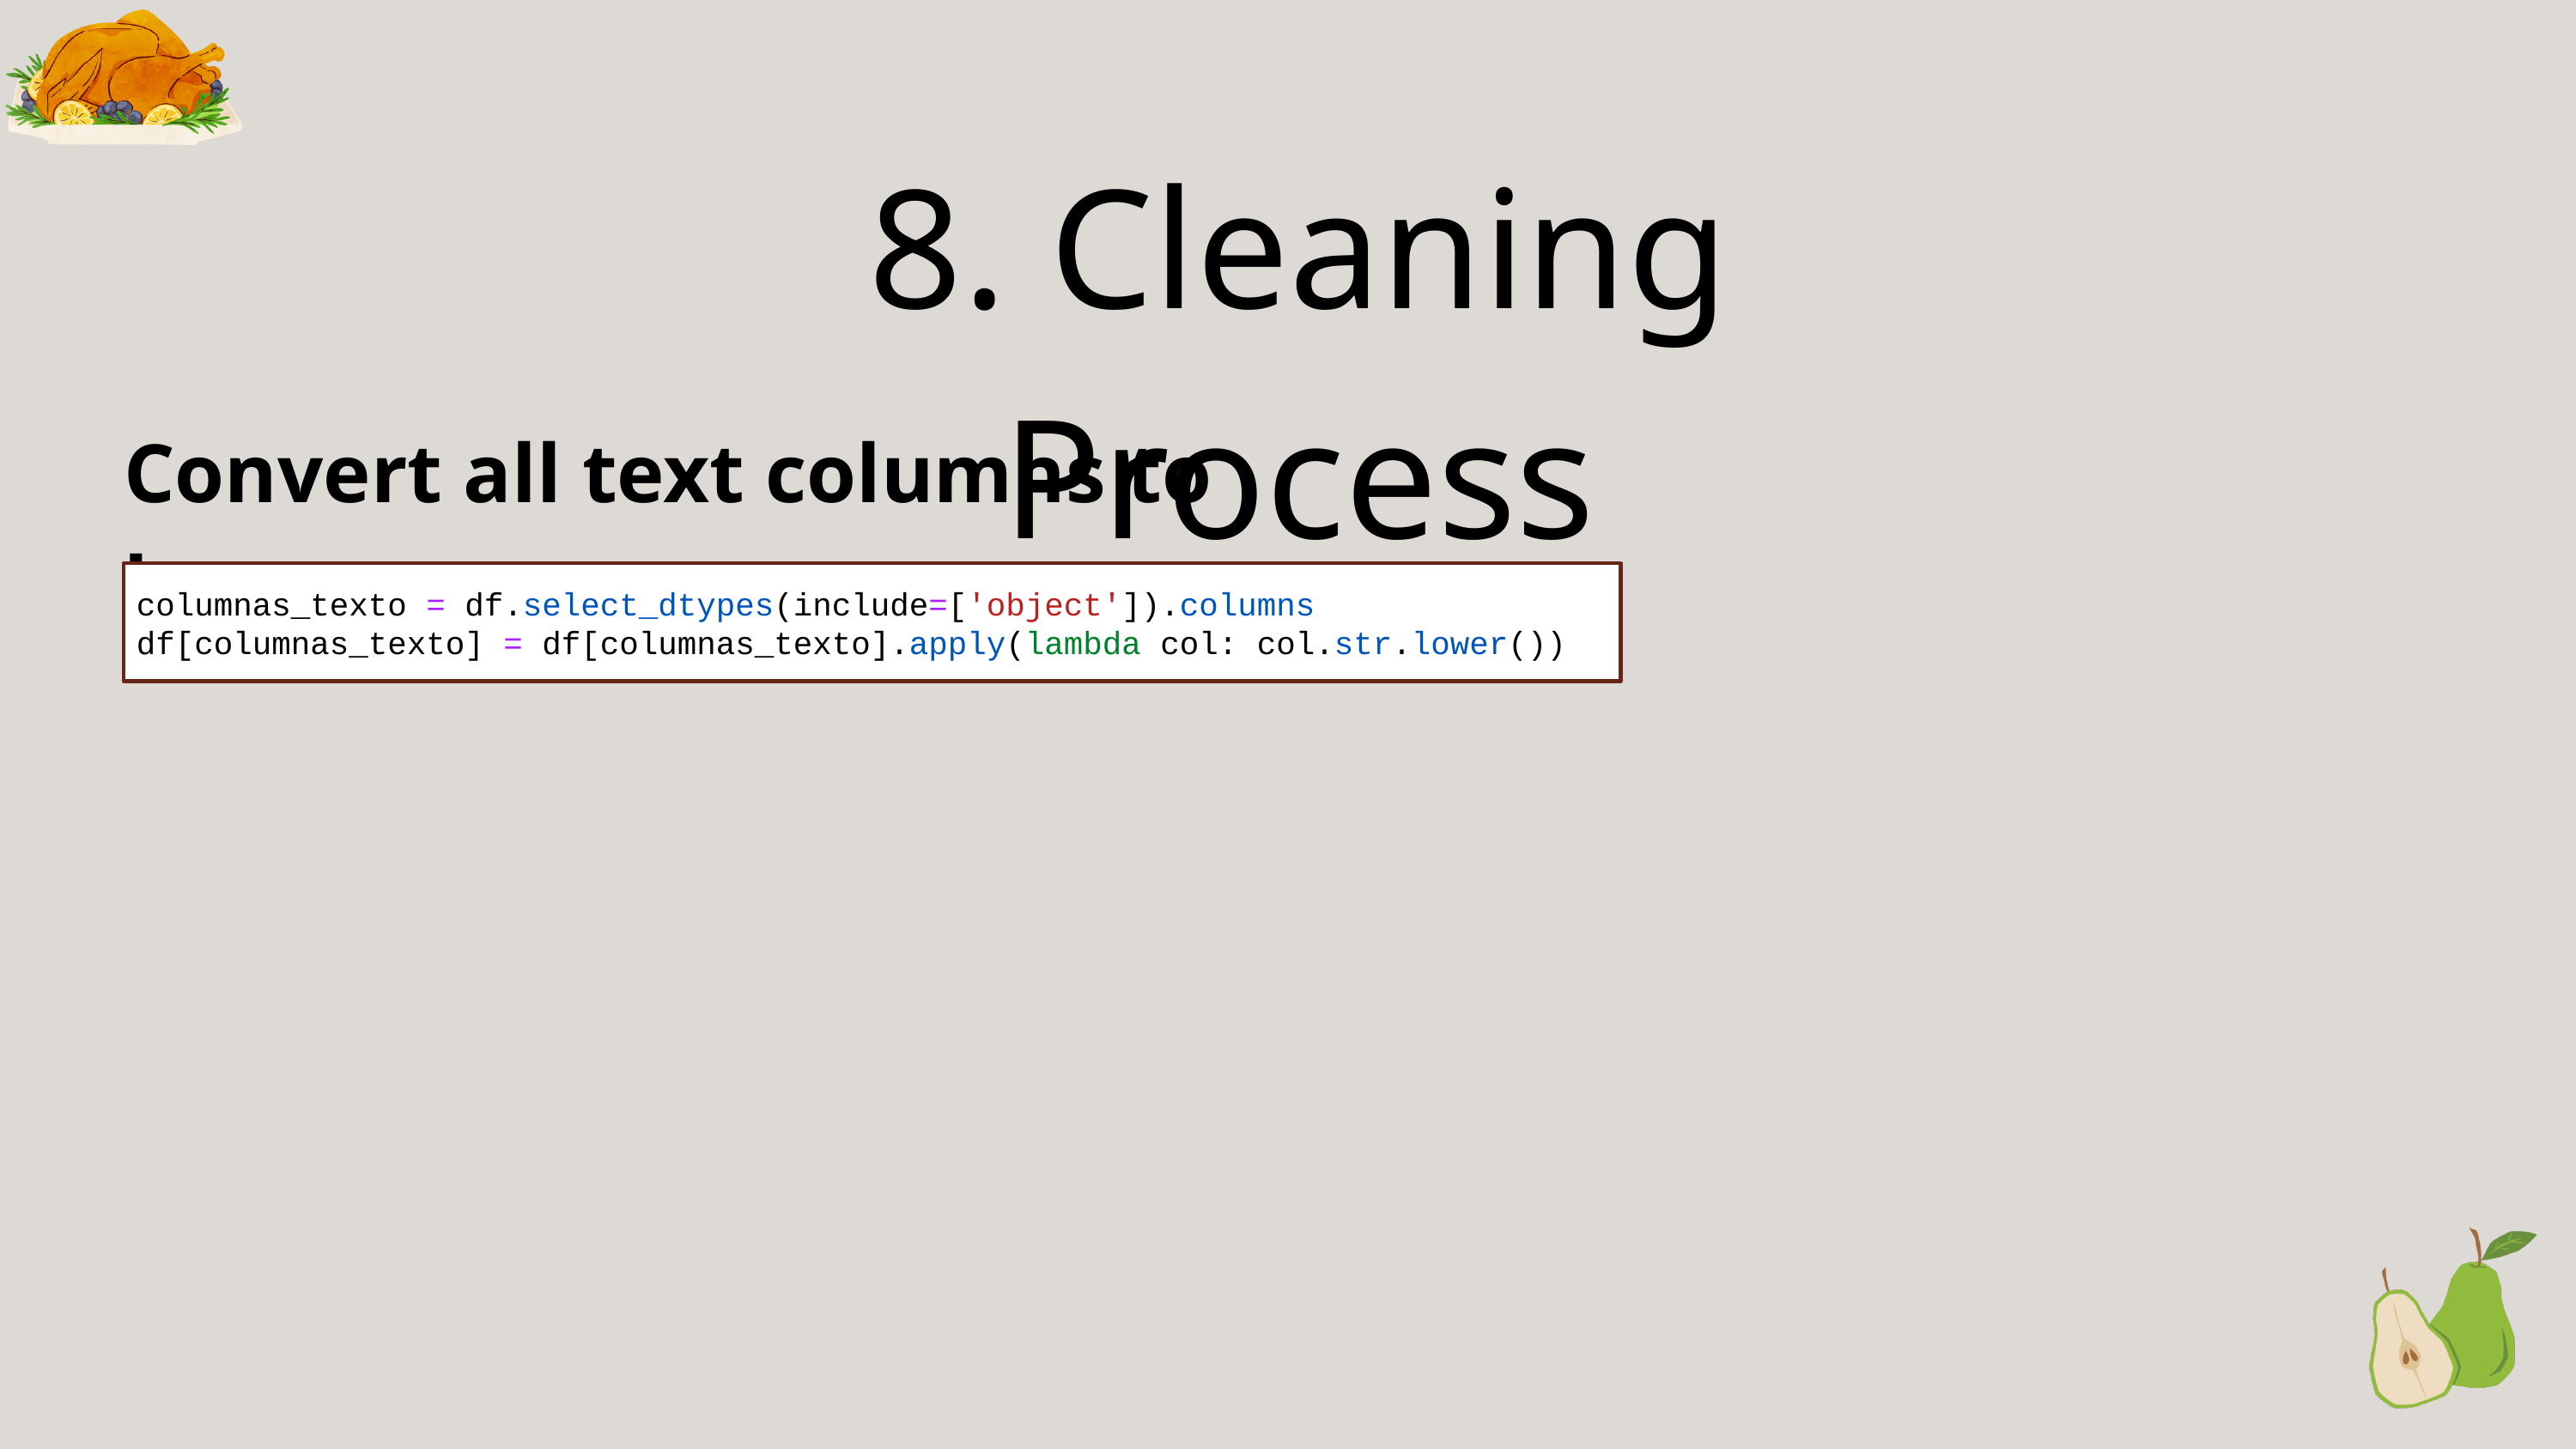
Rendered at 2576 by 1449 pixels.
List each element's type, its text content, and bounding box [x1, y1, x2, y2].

text_box [2368, 1228, 2537, 1410]
text_box [5, 9, 242, 145]
text_box Convert all text columns to lowercase [124, 405, 1374, 561]
text_box columnas_texto = df.select_dtypes(include=['object']).columns df[columnas_texto] = df[columnas_texto].apply(lambda col: col.str.lower()) [122, 561, 1623, 683]
text_box 8. Cleaning Process [634, 111, 1965, 573]
